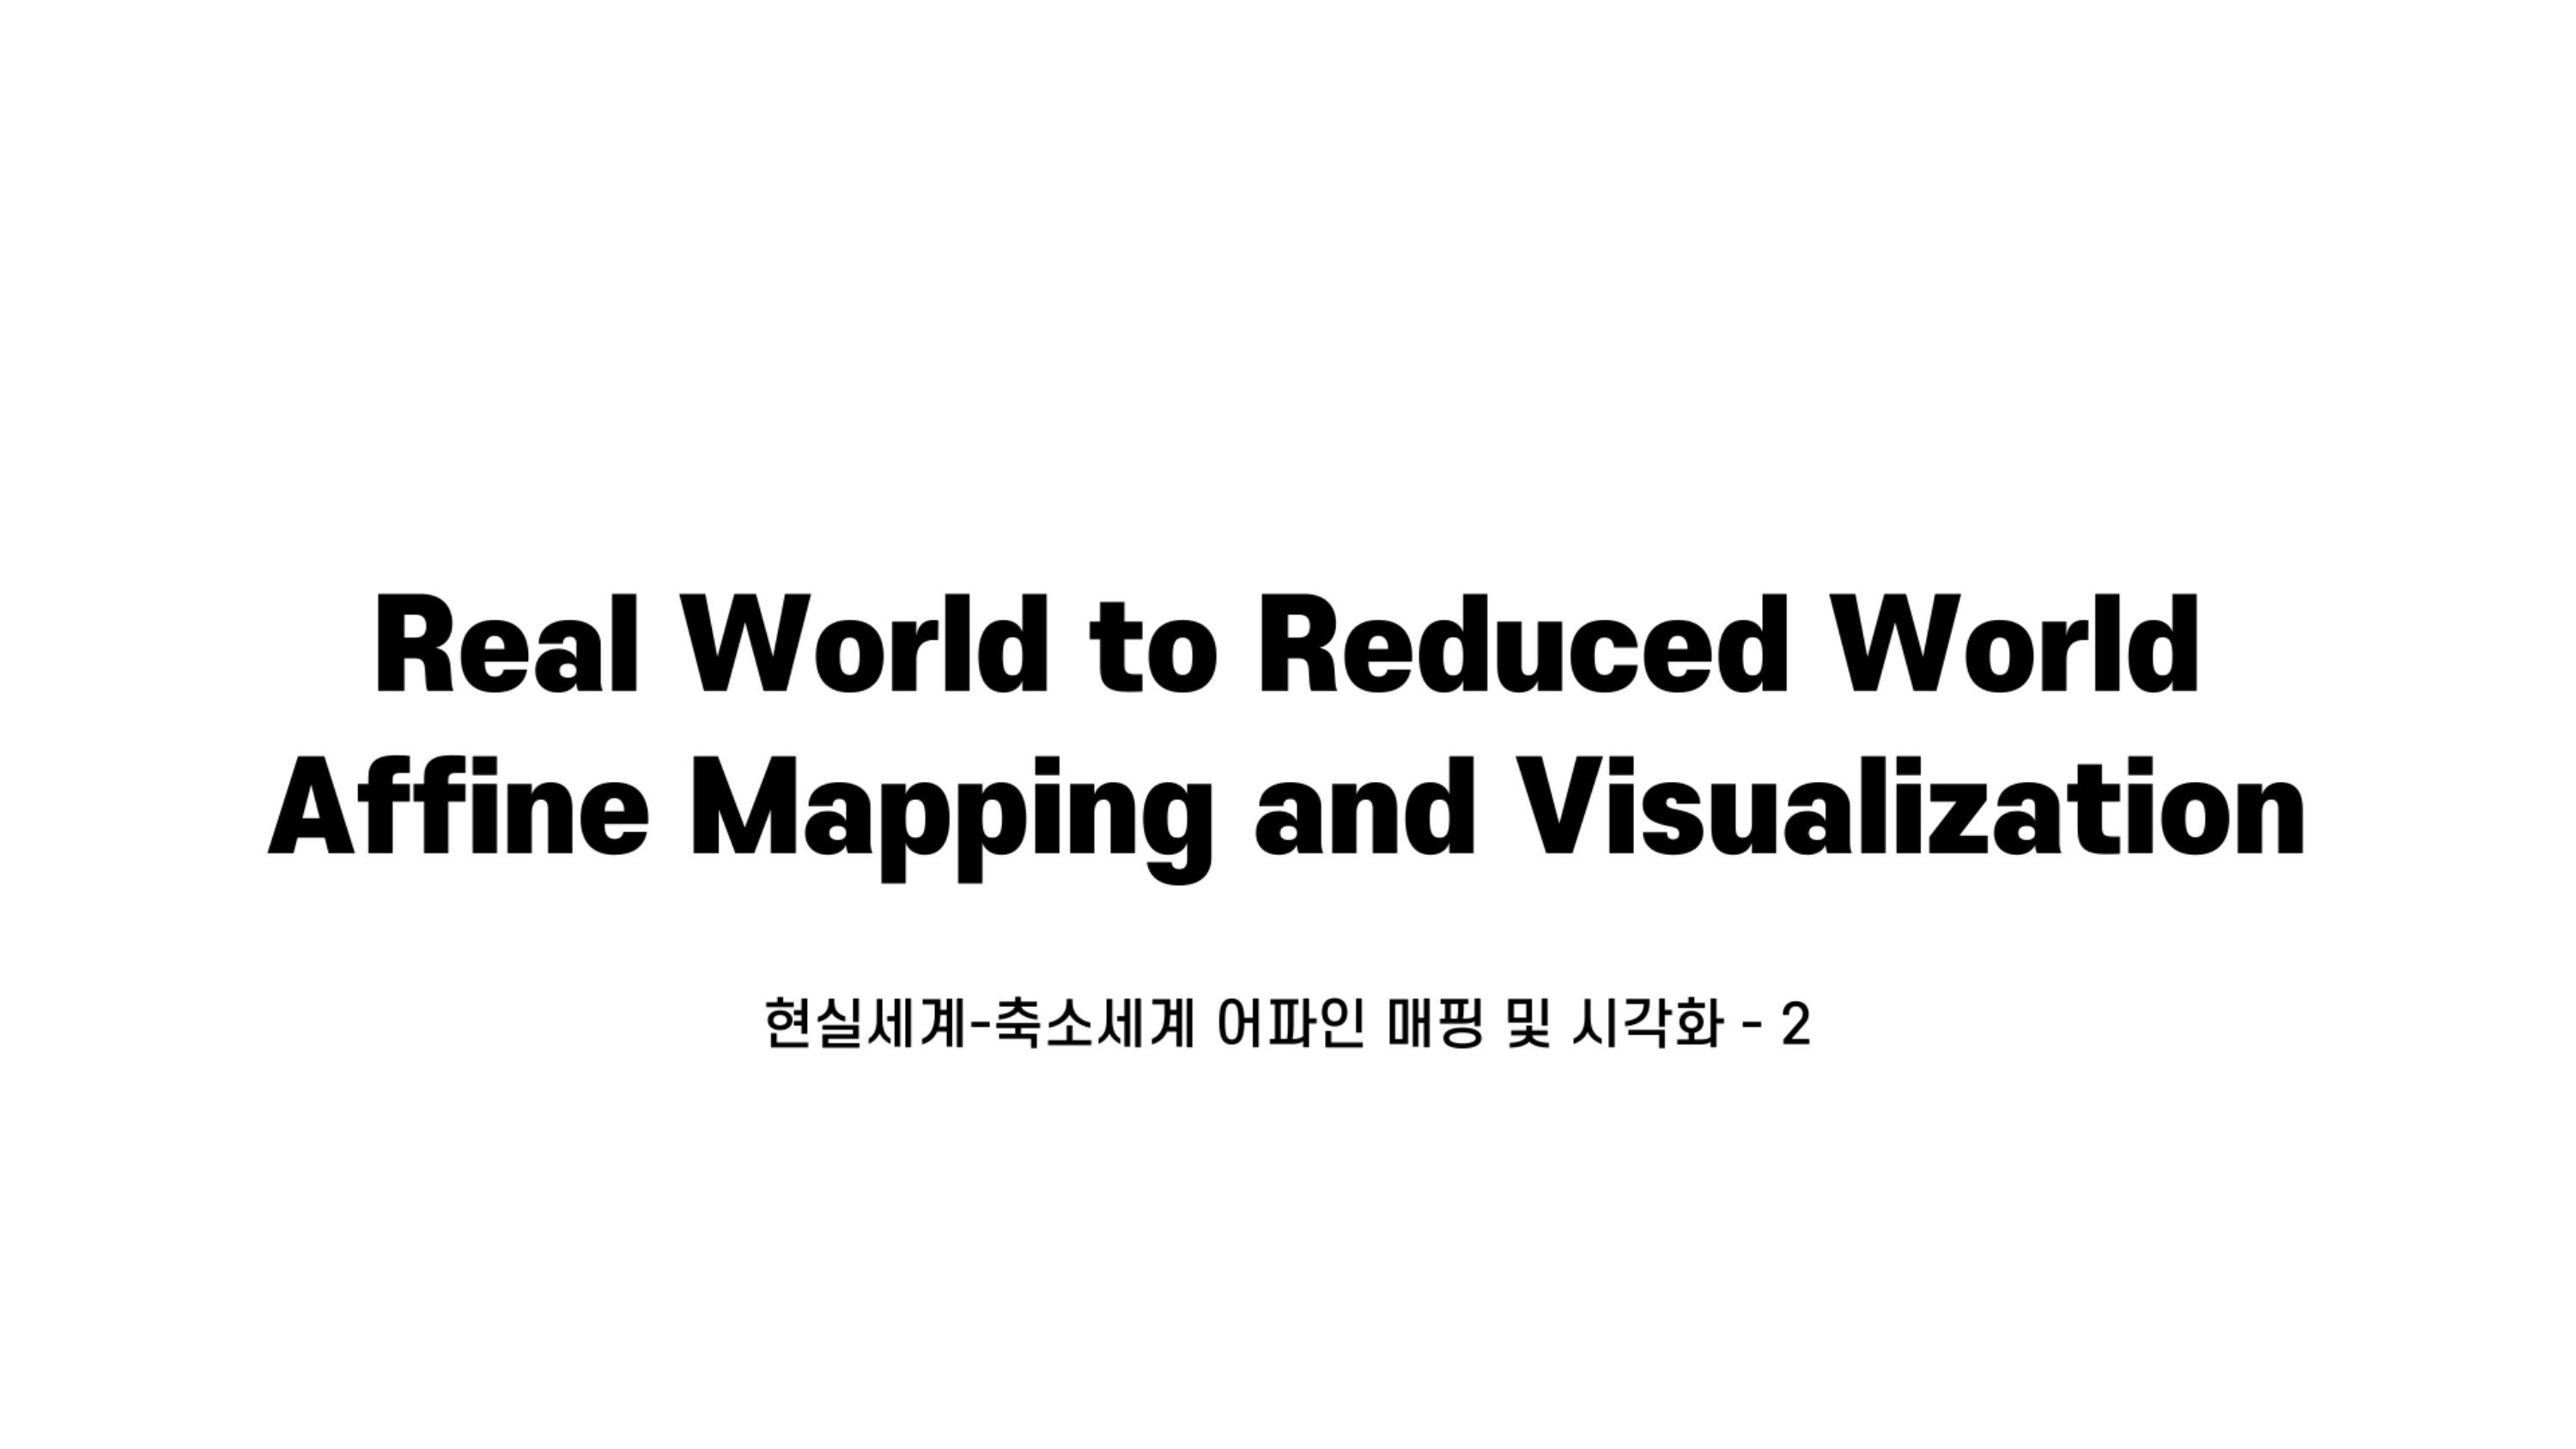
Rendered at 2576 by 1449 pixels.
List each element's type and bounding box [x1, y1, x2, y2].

picture [0, 521, 2576, 1111]
